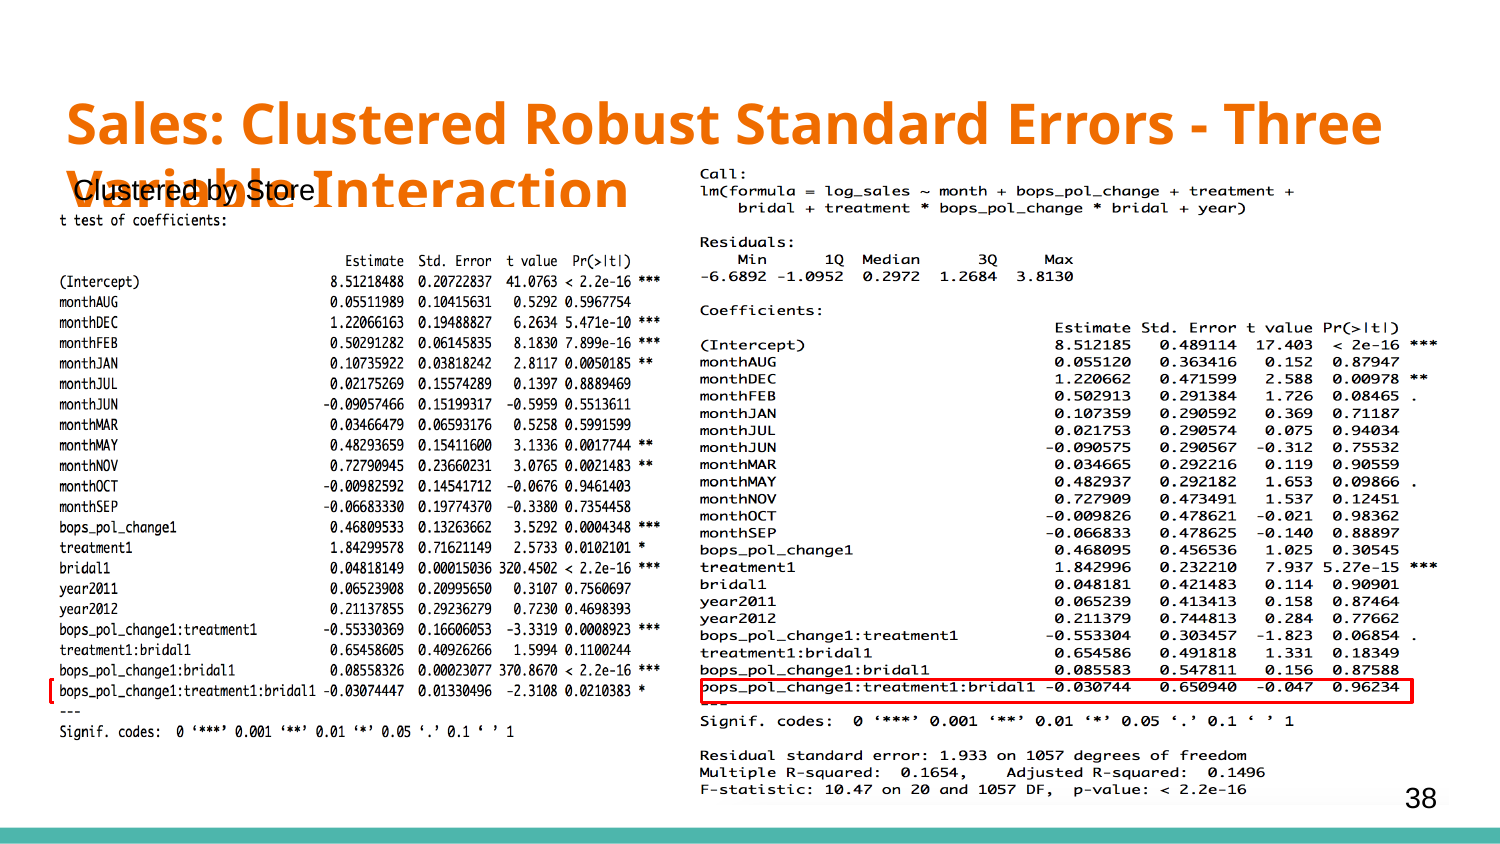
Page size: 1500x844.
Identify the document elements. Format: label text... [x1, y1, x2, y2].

title Sales: Clustered Robust Standard Errors - Three Variable Interaction [51, 72, 1449, 189]
slide_number ‹#› [1389, 764, 1480, 830]
picture [693, 166, 1450, 806]
picture [54, 207, 679, 750]
text_box Clustered by Store [58, 156, 629, 189]
